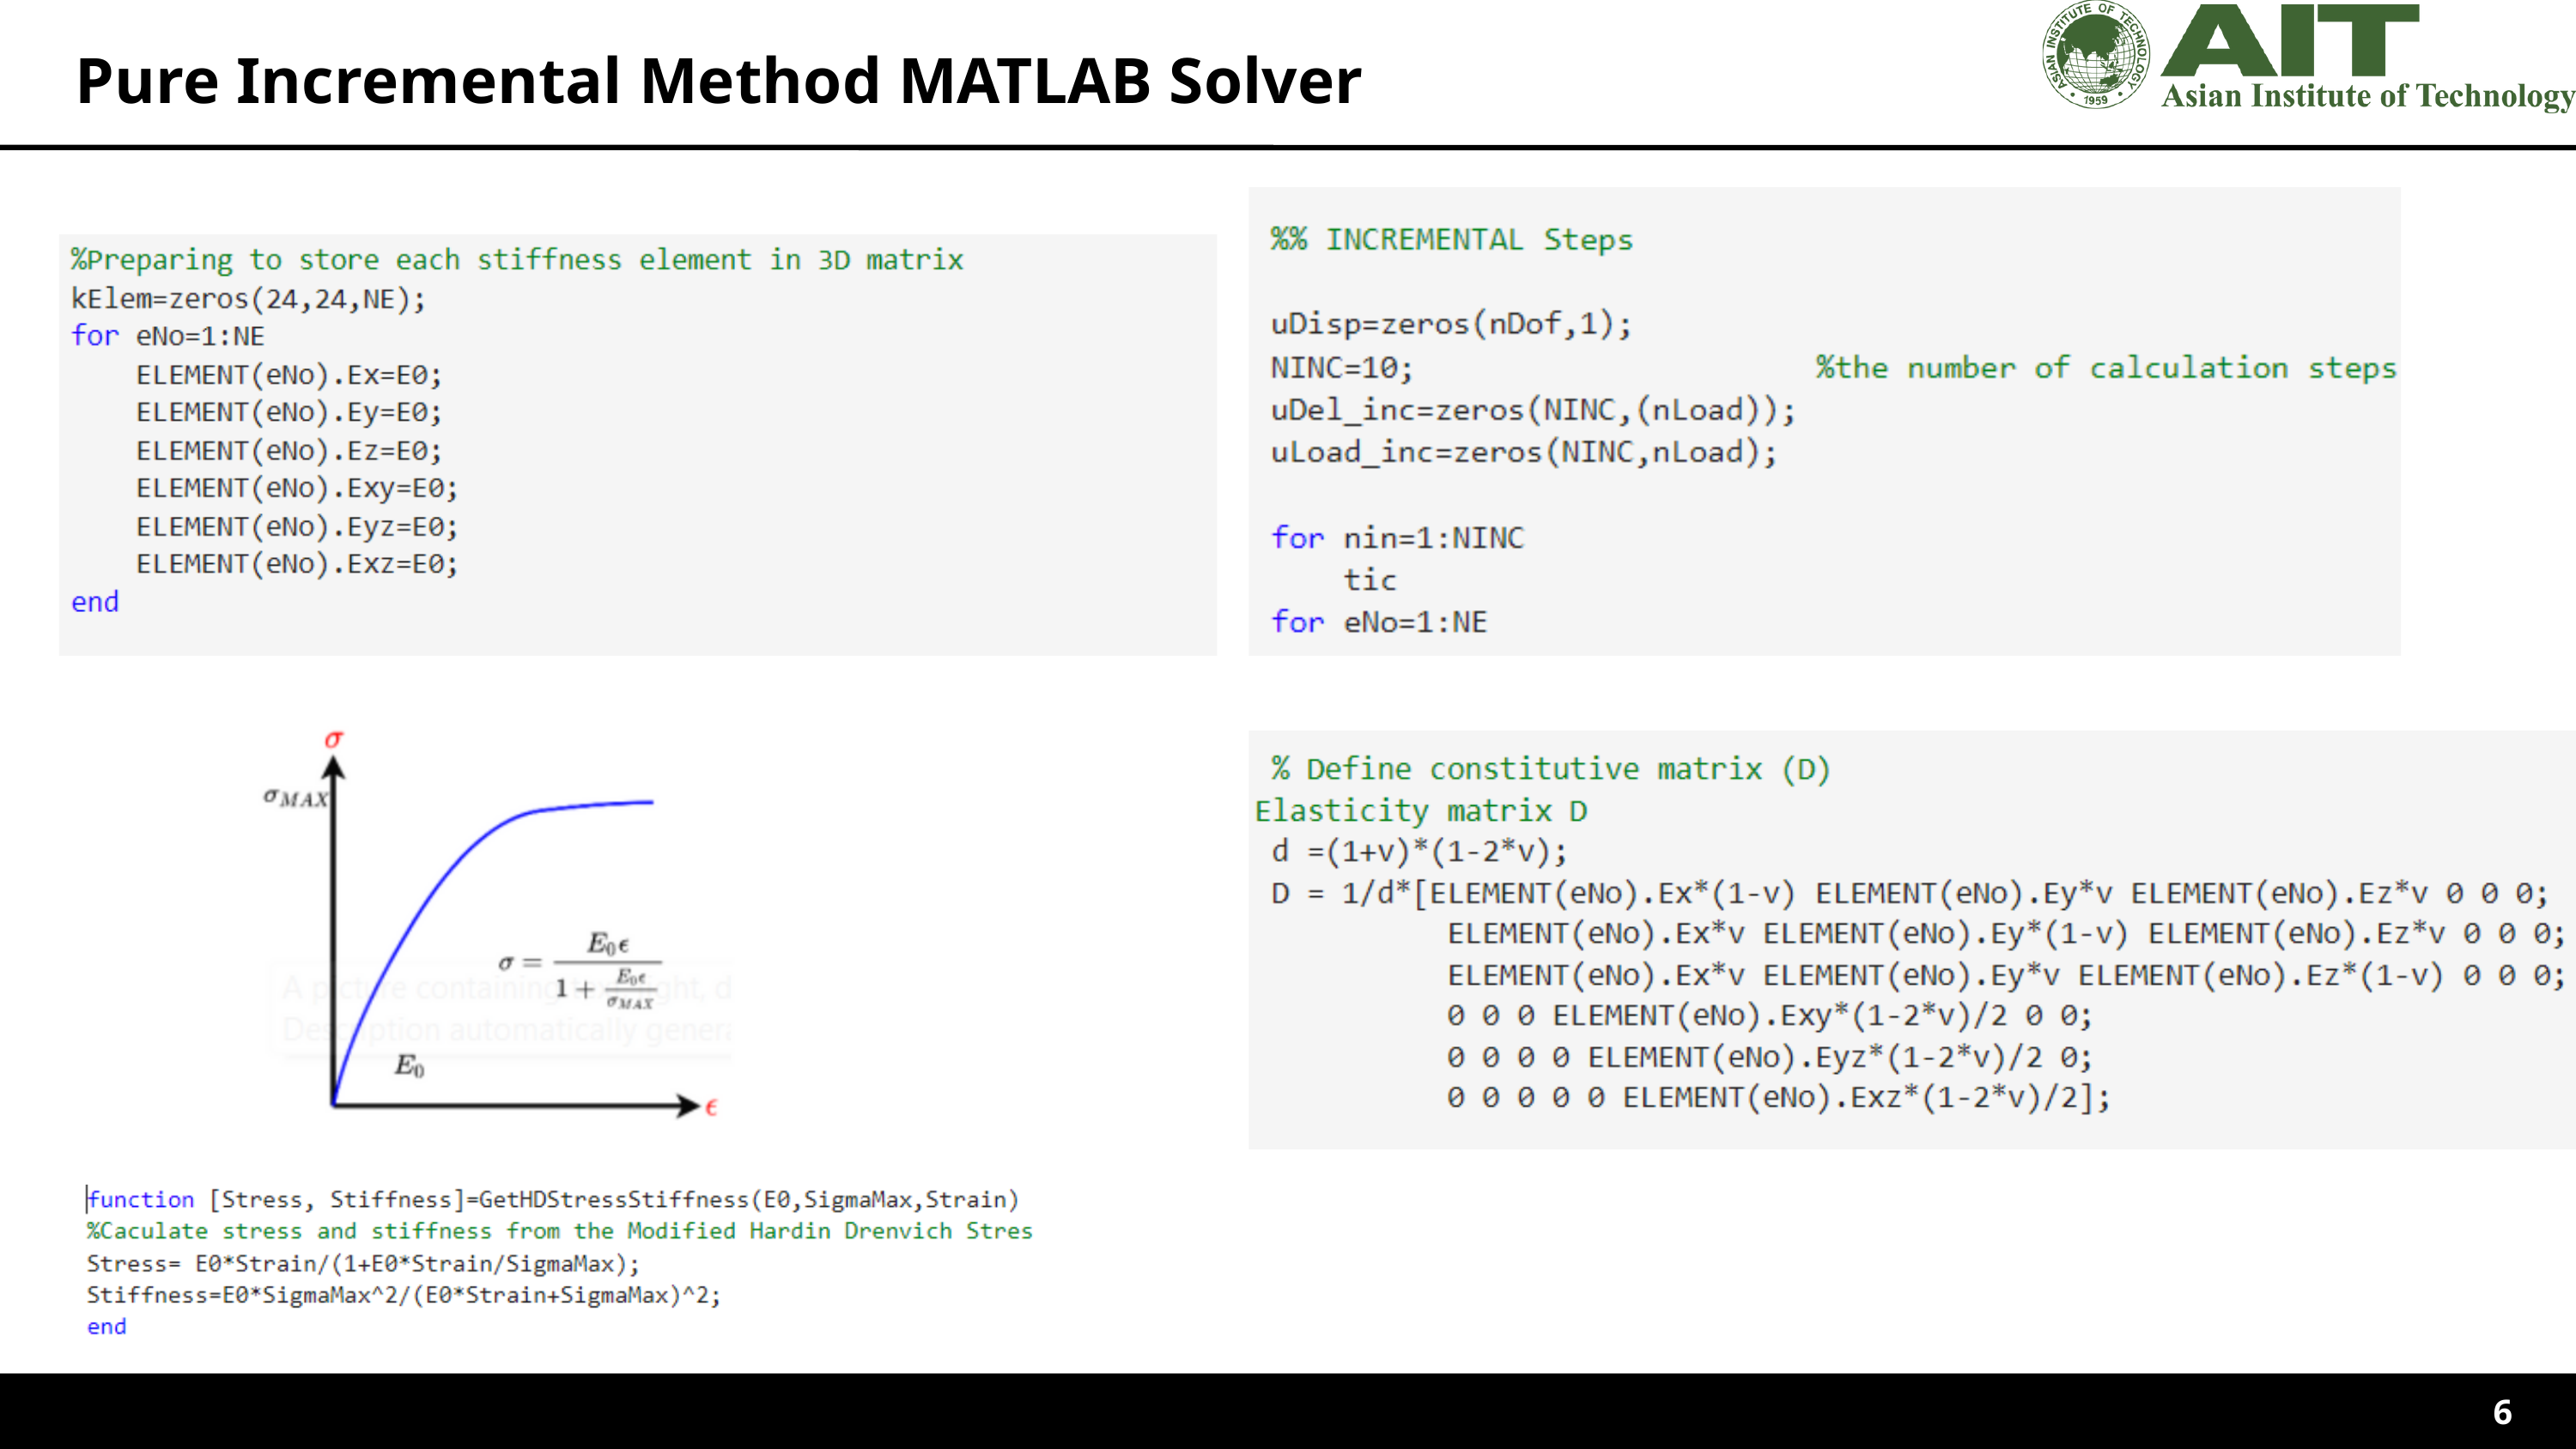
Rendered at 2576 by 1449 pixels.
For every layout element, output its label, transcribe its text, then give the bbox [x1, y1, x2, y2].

text_box [2042, 0, 2576, 113]
text_box [1249, 731, 2576, 1149]
text_box [1249, 187, 2402, 656]
text_box [236, 724, 763, 1121]
text_box [58, 234, 1218, 656]
text_box [58, 1185, 1034, 1364]
text_box Pure Incremental Method MATLAB Solver [58, 28, 1783, 117]
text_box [0, 1373, 2576, 1449]
